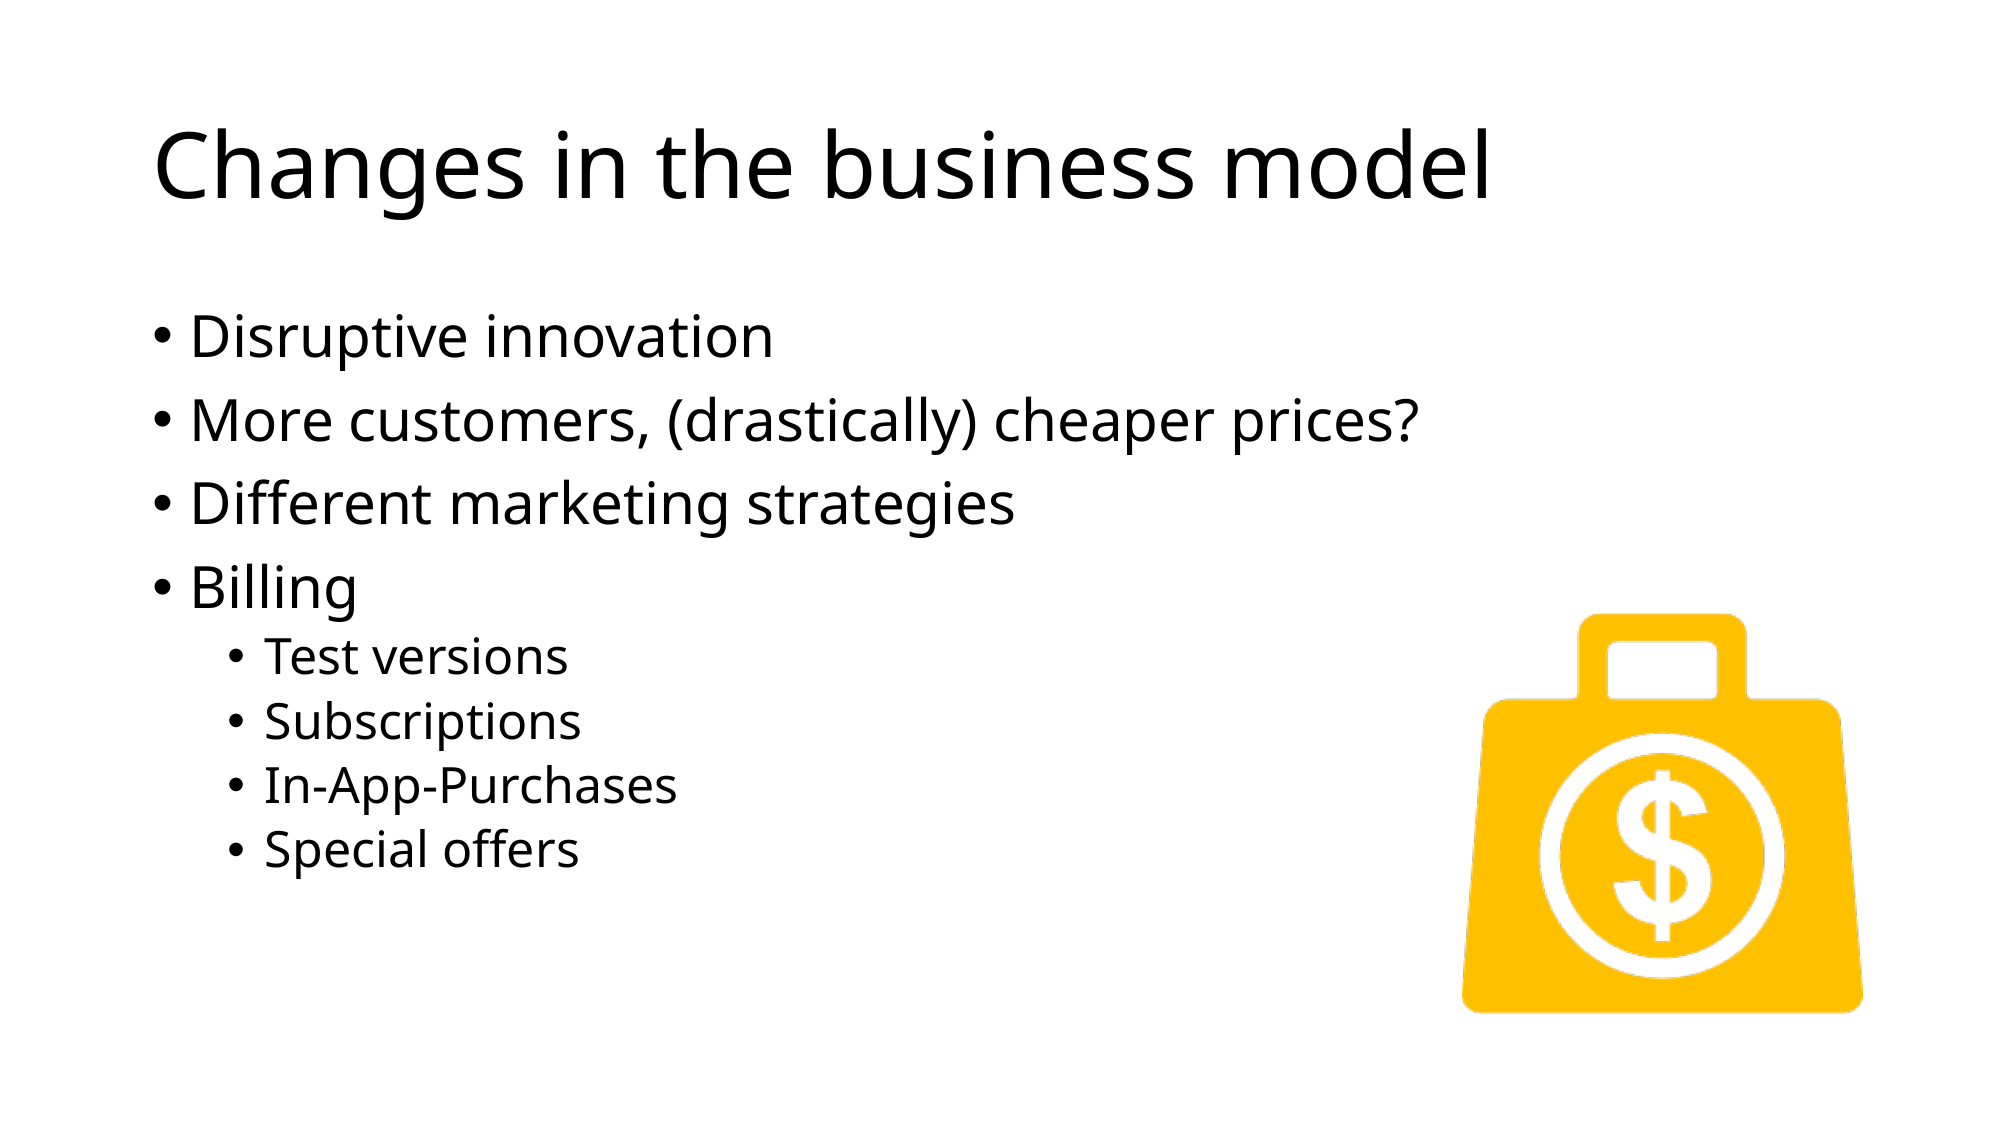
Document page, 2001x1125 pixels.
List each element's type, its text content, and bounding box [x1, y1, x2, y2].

picture [1462, 613, 1863, 1014]
title Changes in the business model [137, 59, 1863, 278]
list Disruptive innovation More customers, (drastically) cheaper prices? Different marketing strategies Billing Test versions Subscriptions In-App-Purchases Special offers [137, 299, 1863, 1014]
